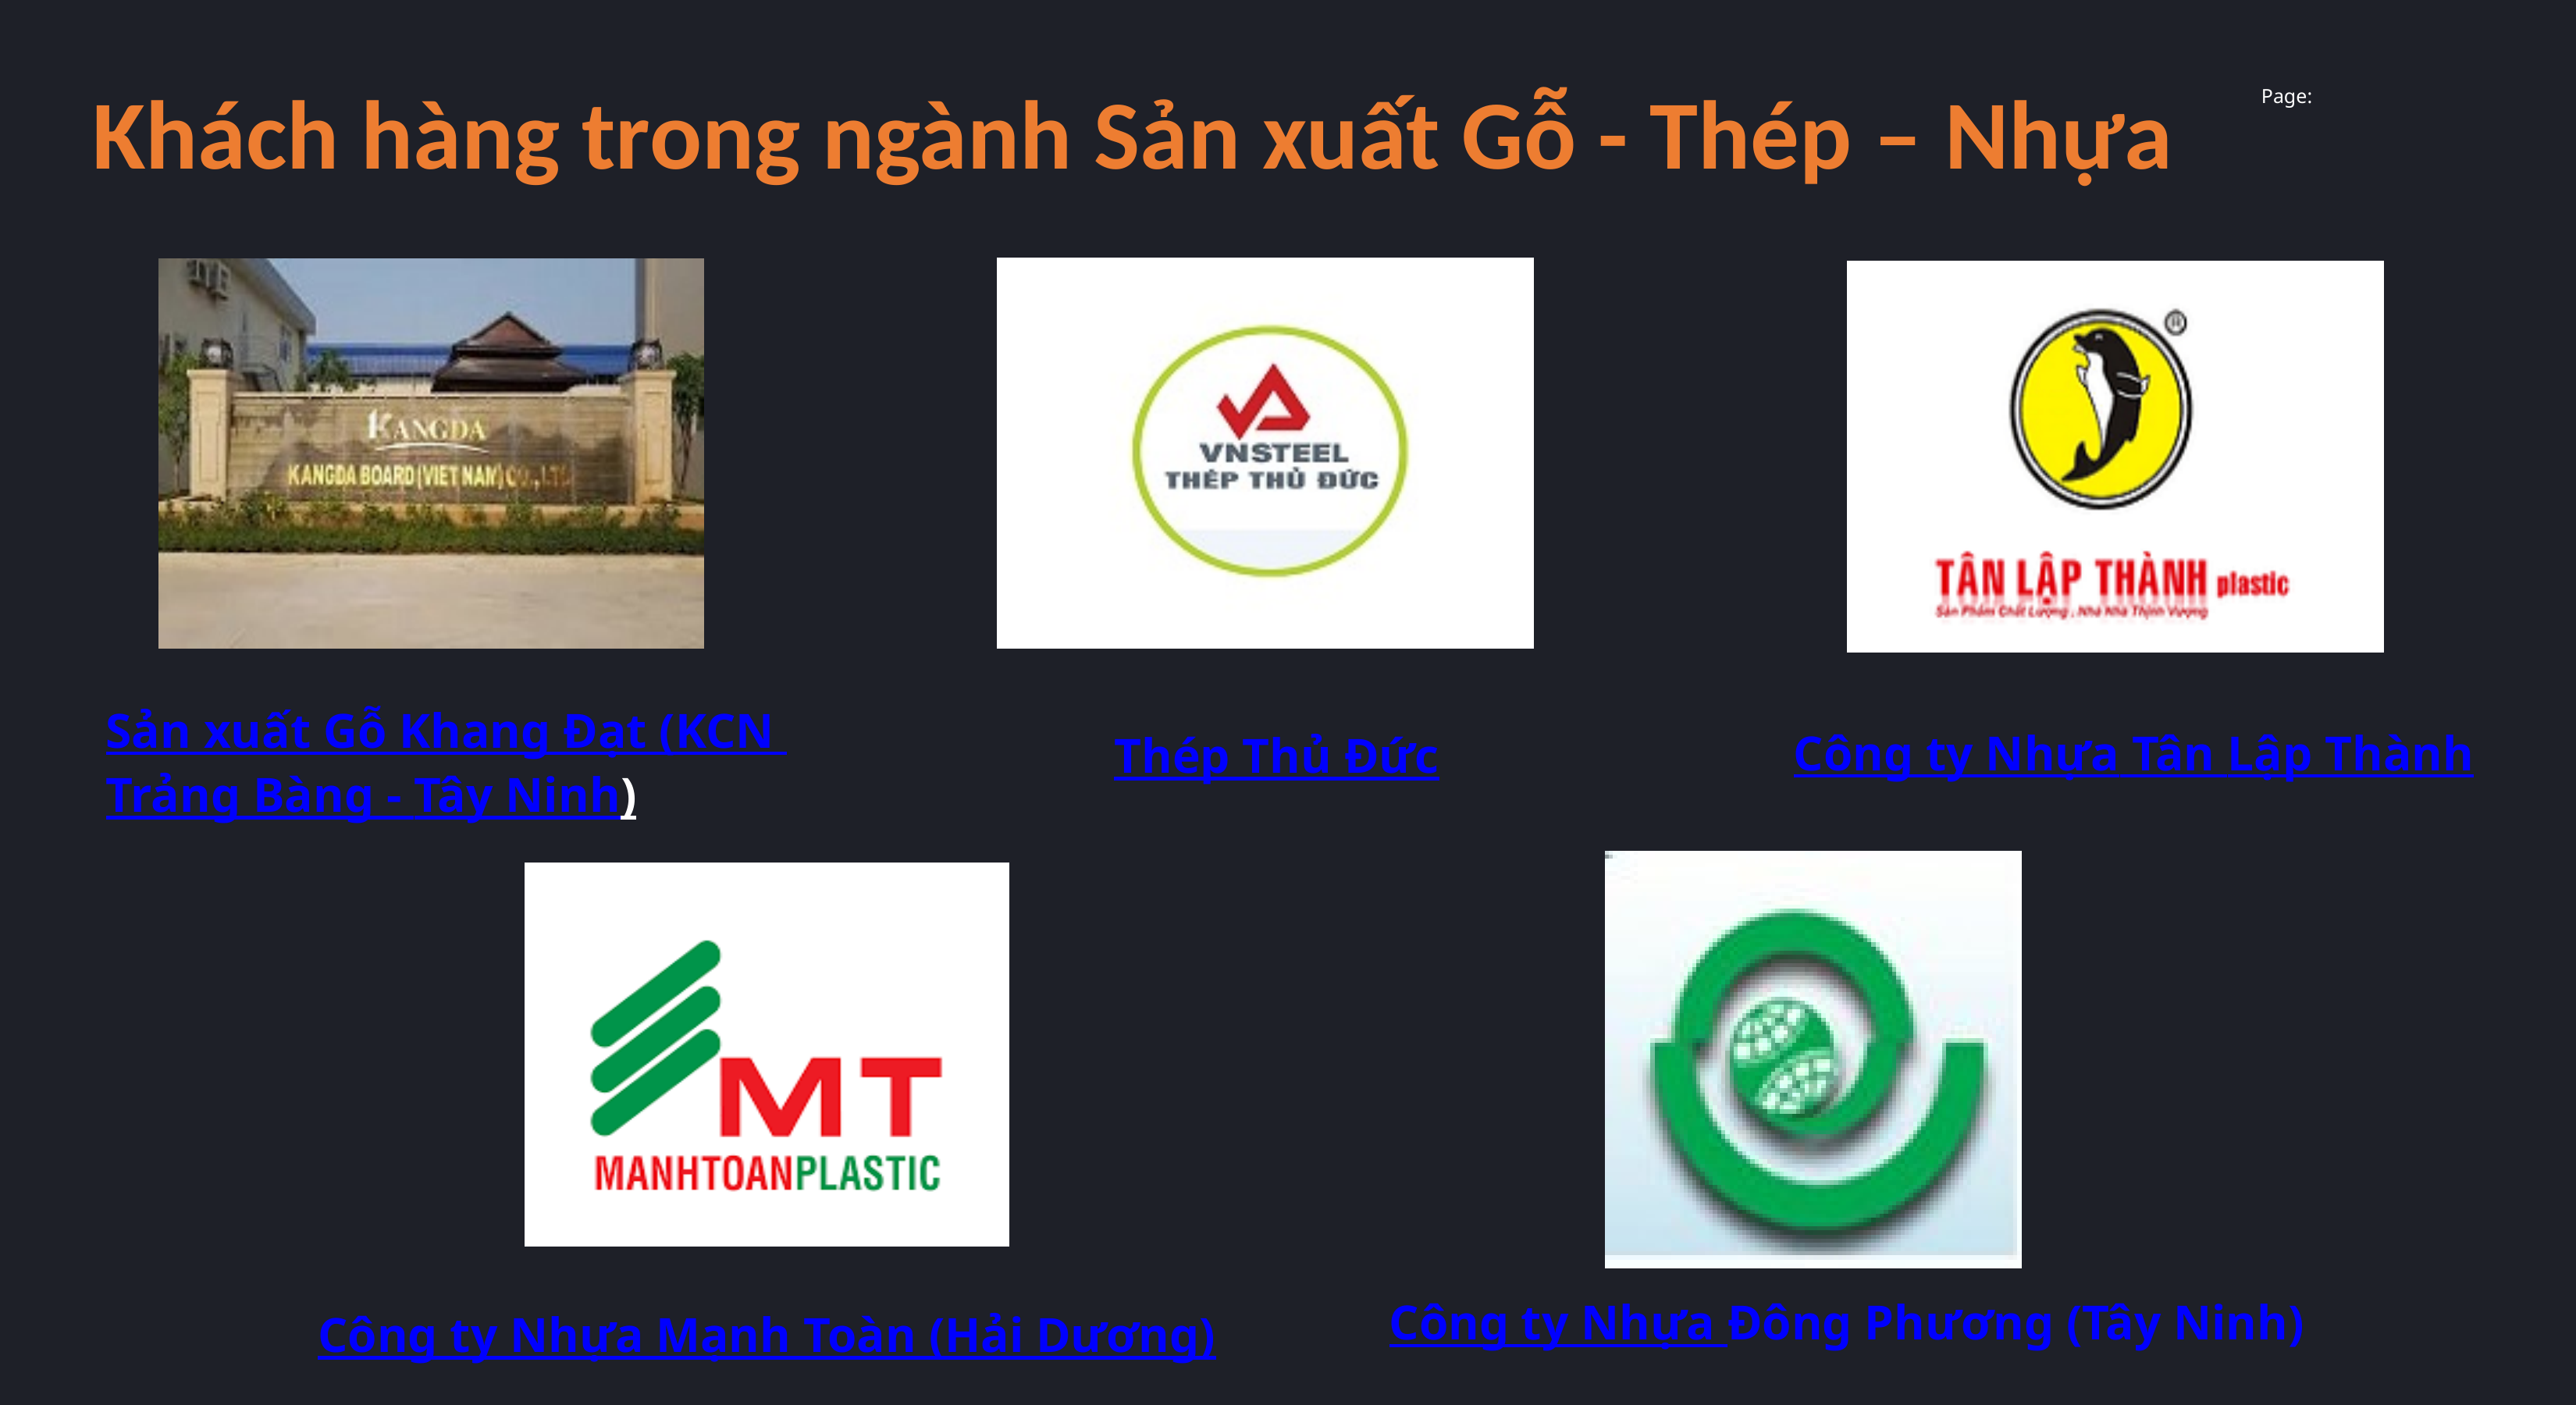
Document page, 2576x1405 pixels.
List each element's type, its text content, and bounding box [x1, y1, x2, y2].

text_box Công ty Nhựa Đông Phương (Tây Ninh) [1377, 1287, 2317, 1364]
picture [996, 257, 1534, 649]
text_box Công ty Nhựa Tân Lập Thành [1782, 717, 2486, 794]
text_box Công ty Nhựa Mạnh Toàn (Hải Dương) [306, 1299, 1228, 1375]
picture [525, 862, 1009, 1247]
text_box Thép Thủ Đức [1102, 720, 1451, 797]
picture [158, 258, 705, 649]
picture [1847, 261, 2384, 653]
text_box Khách hàng trong ngành Sản xuất Gỗ - Thép – Nhựa [80, 66, 2186, 194]
text_box Sản xuất Gỗ Khang Đạt (KCN Trảng Bàng - Tây Ninh) [94, 695, 916, 836]
picture [1605, 851, 2022, 1268]
